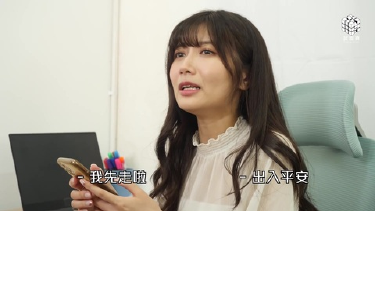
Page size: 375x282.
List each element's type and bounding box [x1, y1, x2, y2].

picture [0, 0, 375, 212]
